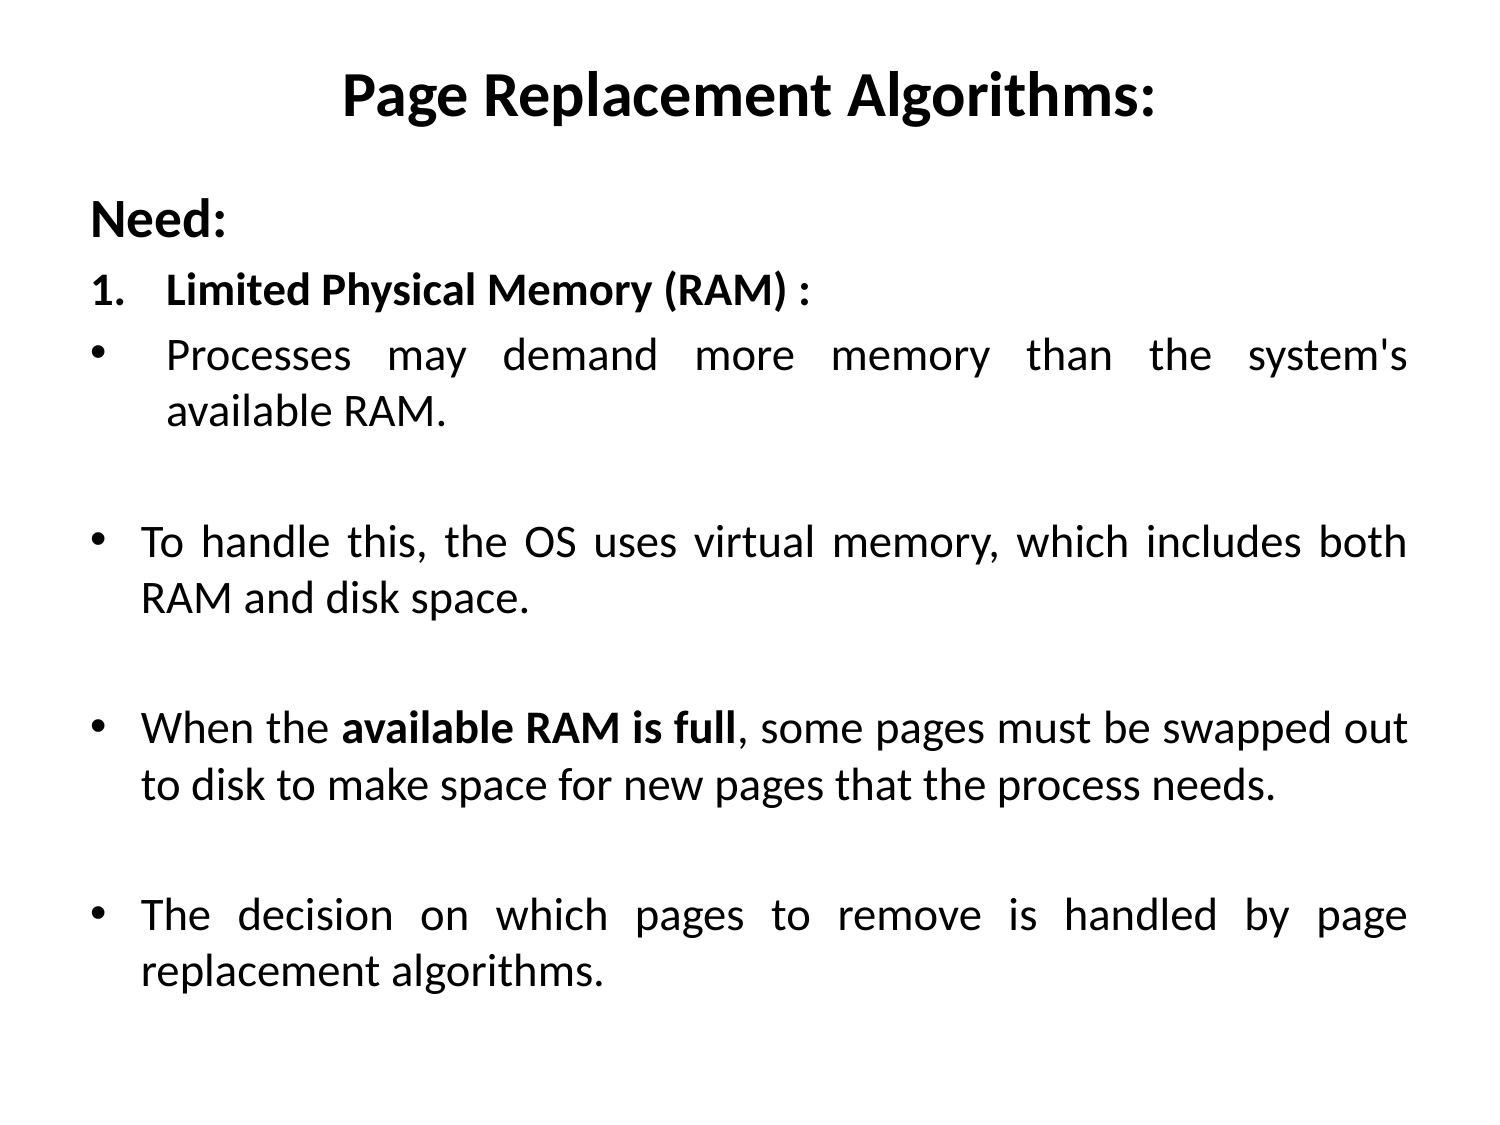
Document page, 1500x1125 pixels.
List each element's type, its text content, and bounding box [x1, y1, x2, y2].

title Page Replacement Algorithms: [75, 45, 1425, 138]
list Need: Limited Physical Memory (RAM) : Processes may demand more memory than the system's available RAM. To handle this, the OS uses virtual memory, which includes both RAM and disk space. When the available RAM is full, some pages must be swapped out to disk to make space for new pages that the process needs. The decision on which pages to remove is handled by page replacement algorithms. [75, 174, 1425, 1005]
